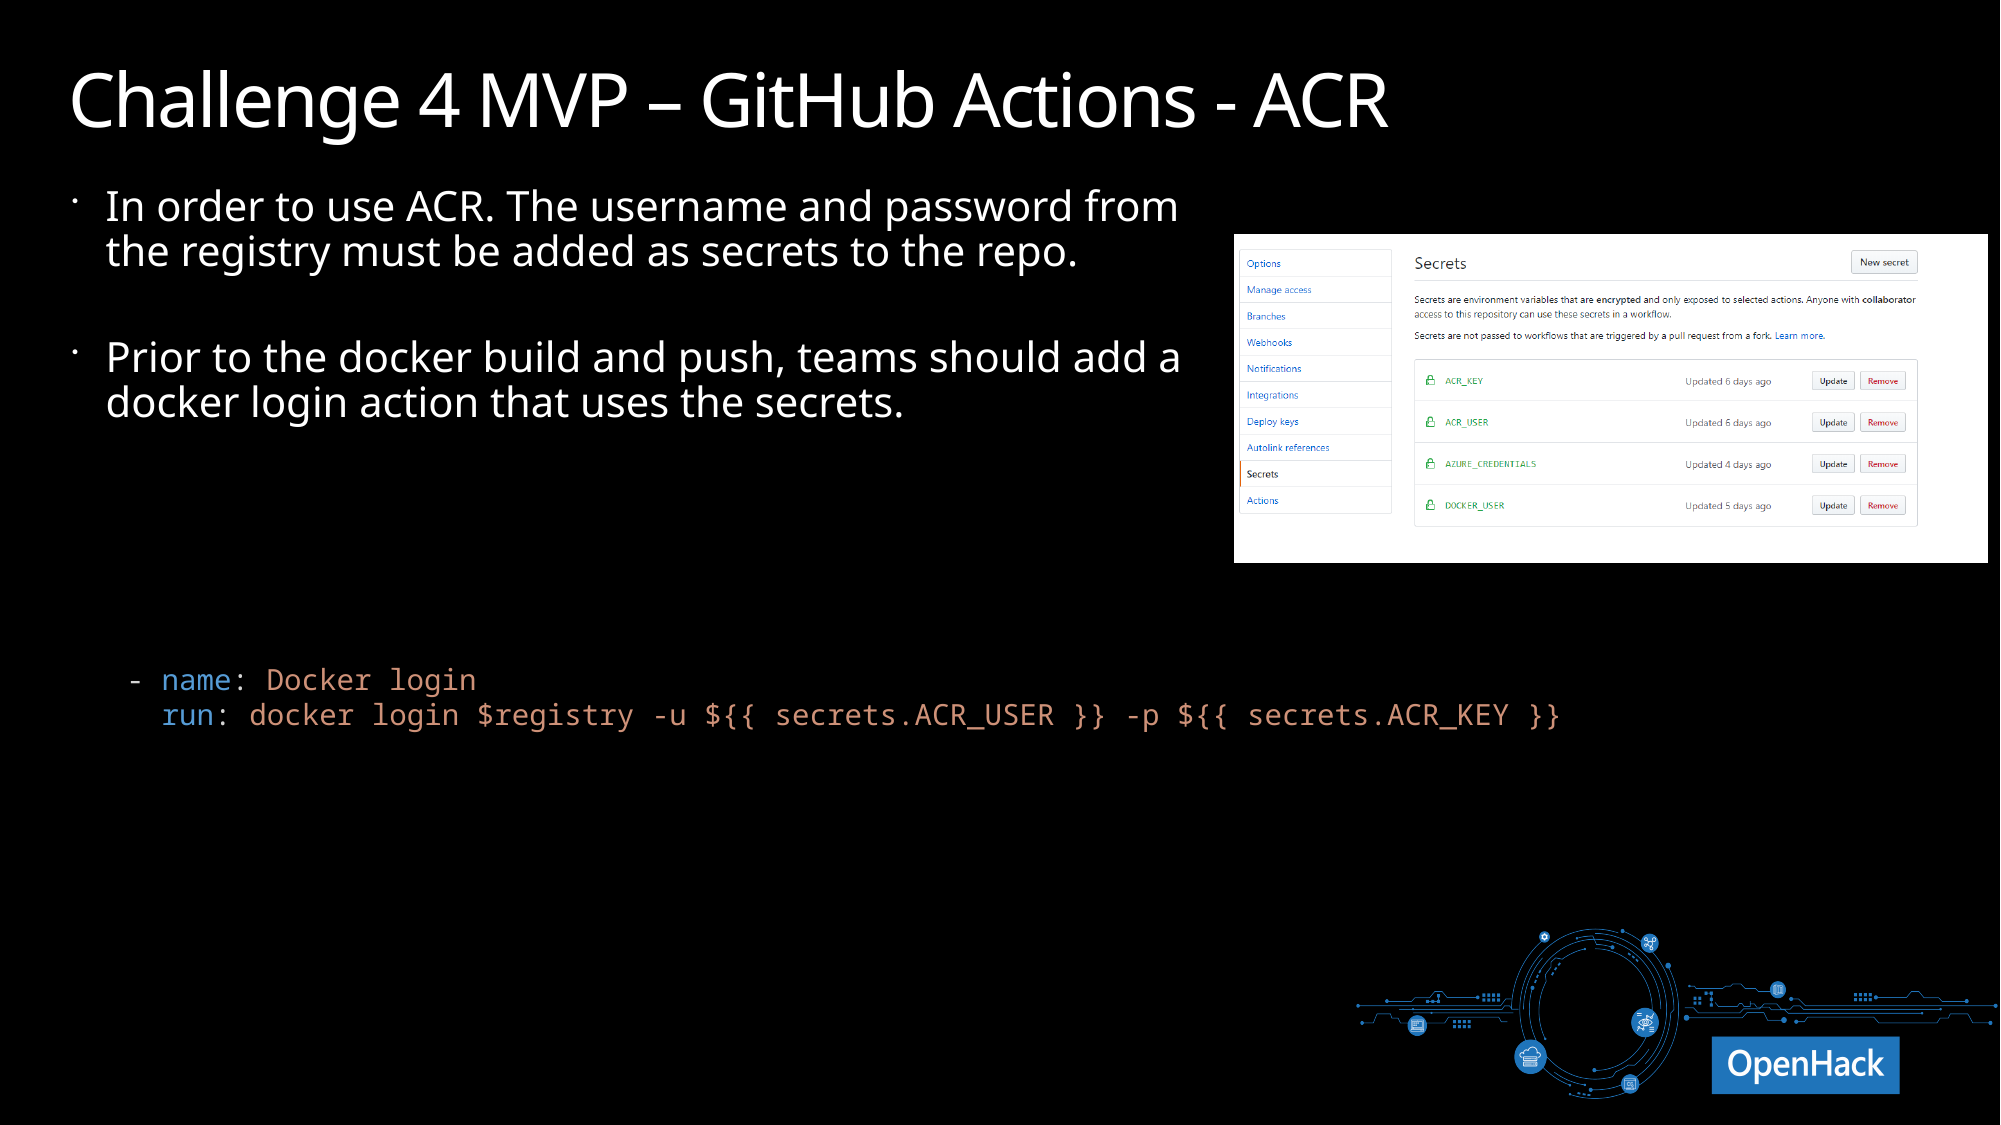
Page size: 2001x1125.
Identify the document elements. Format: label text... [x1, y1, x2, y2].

picture [1356, 917, 2000, 1099]
title Challenge 4 MVP – GitHub Actions - ACR [44, 47, 1957, 158]
list In order to use ACR. The username and password from the registry must be added as secrets to the repo. Prior to the docker build and push, teams should add a docker login action that uses the secrets. [44, 170, 1235, 472]
text_box - name: Docker login run: docker login $registry -u ${{ secrets.ACR_USER }} -p ${{ secrets.ACR_KEY }} [41, 653, 1937, 739]
picture [1234, 233, 1988, 563]
